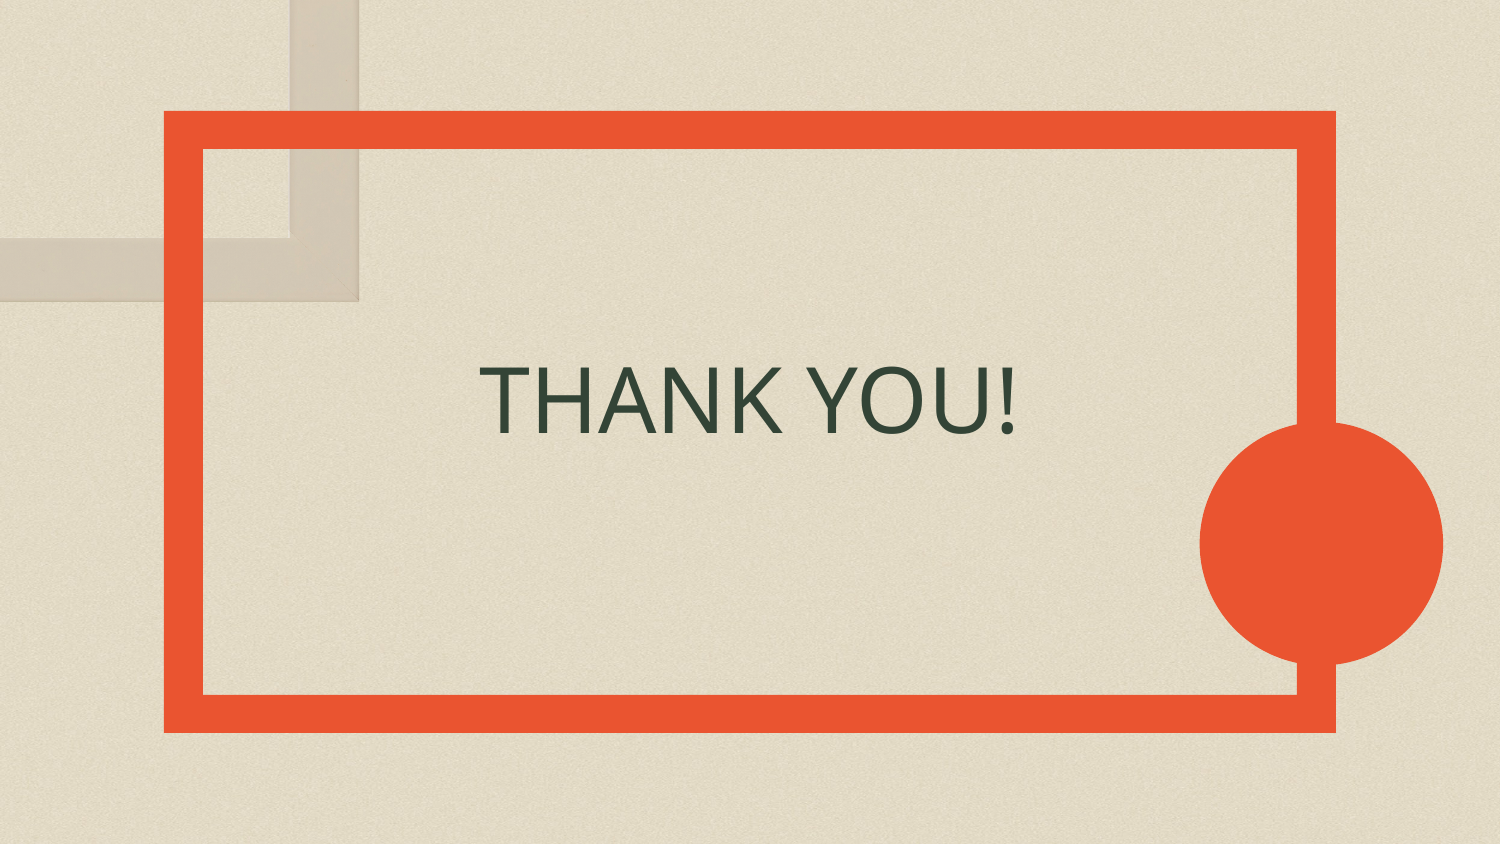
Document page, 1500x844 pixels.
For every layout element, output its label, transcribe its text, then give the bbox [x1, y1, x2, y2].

title THANK YOU! [375, 353, 1125, 441]
picture [0, 0, 1500, 844]
